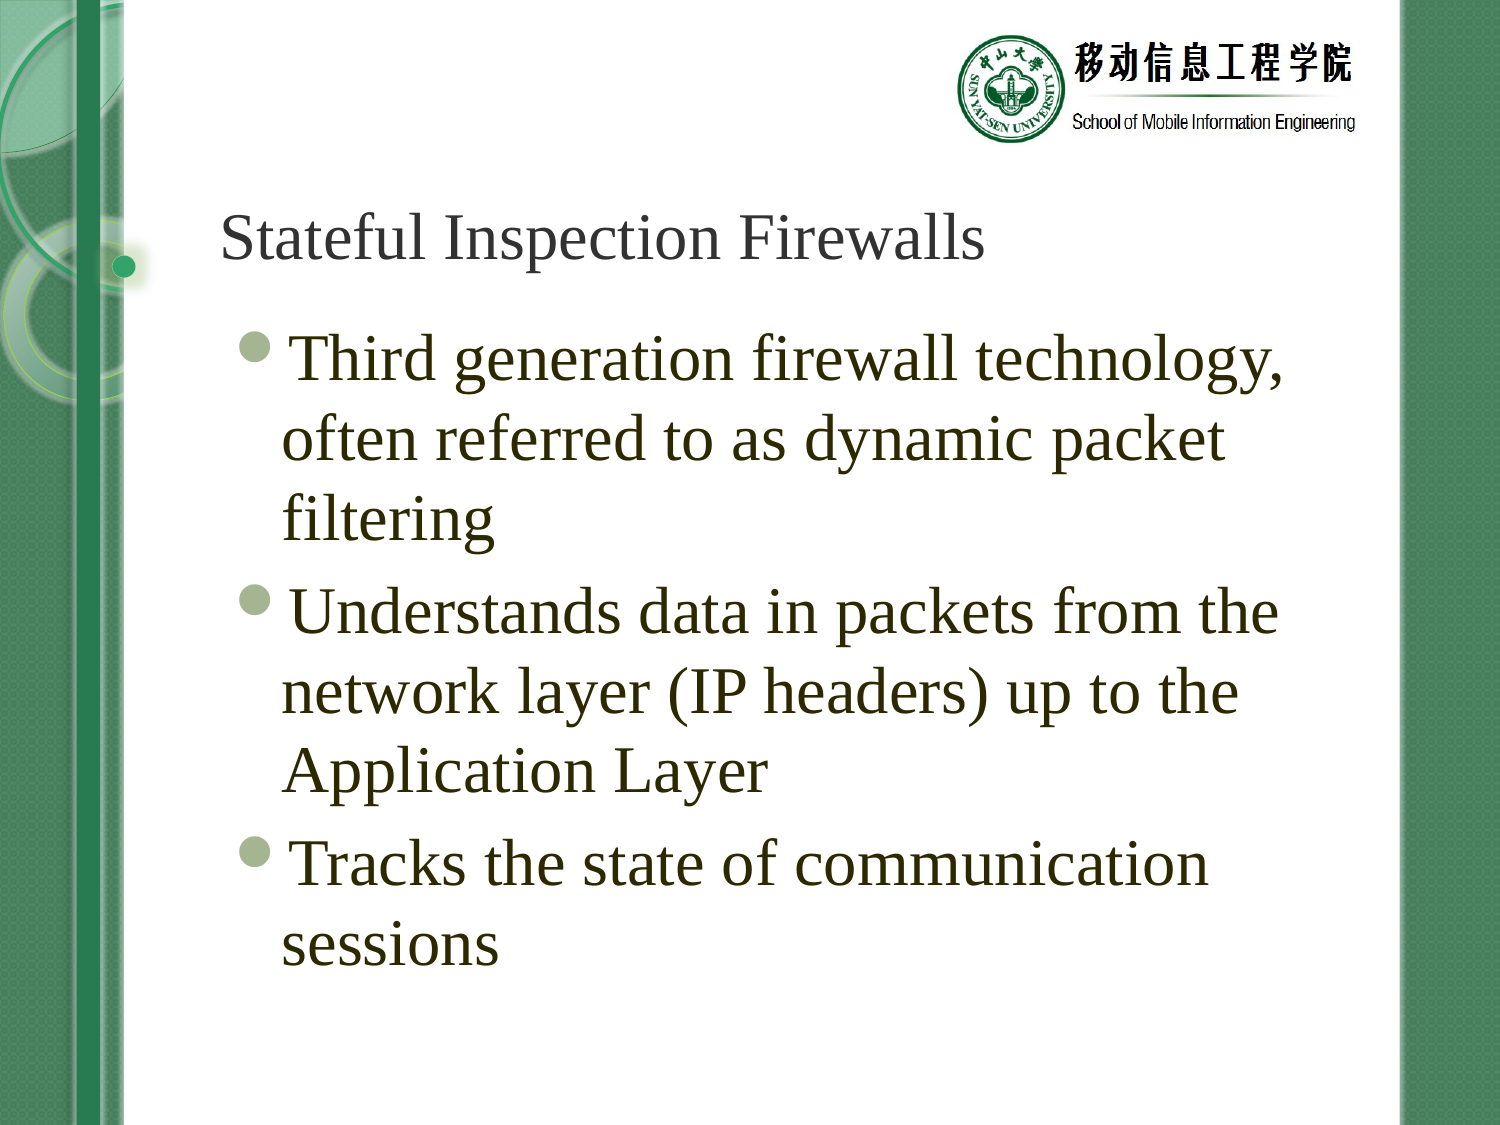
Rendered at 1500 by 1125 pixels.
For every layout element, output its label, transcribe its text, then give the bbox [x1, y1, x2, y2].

picture [950, 30, 1365, 138]
list Third generation firewall technology, often referred to as dynamic packet filtering Understands data in packets from the network layer (IP headers) up to the Application Layer Tracks the state of communication sessions [206, 306, 1400, 1024]
title Stateful Inspection Firewalls [204, 138, 1388, 327]
